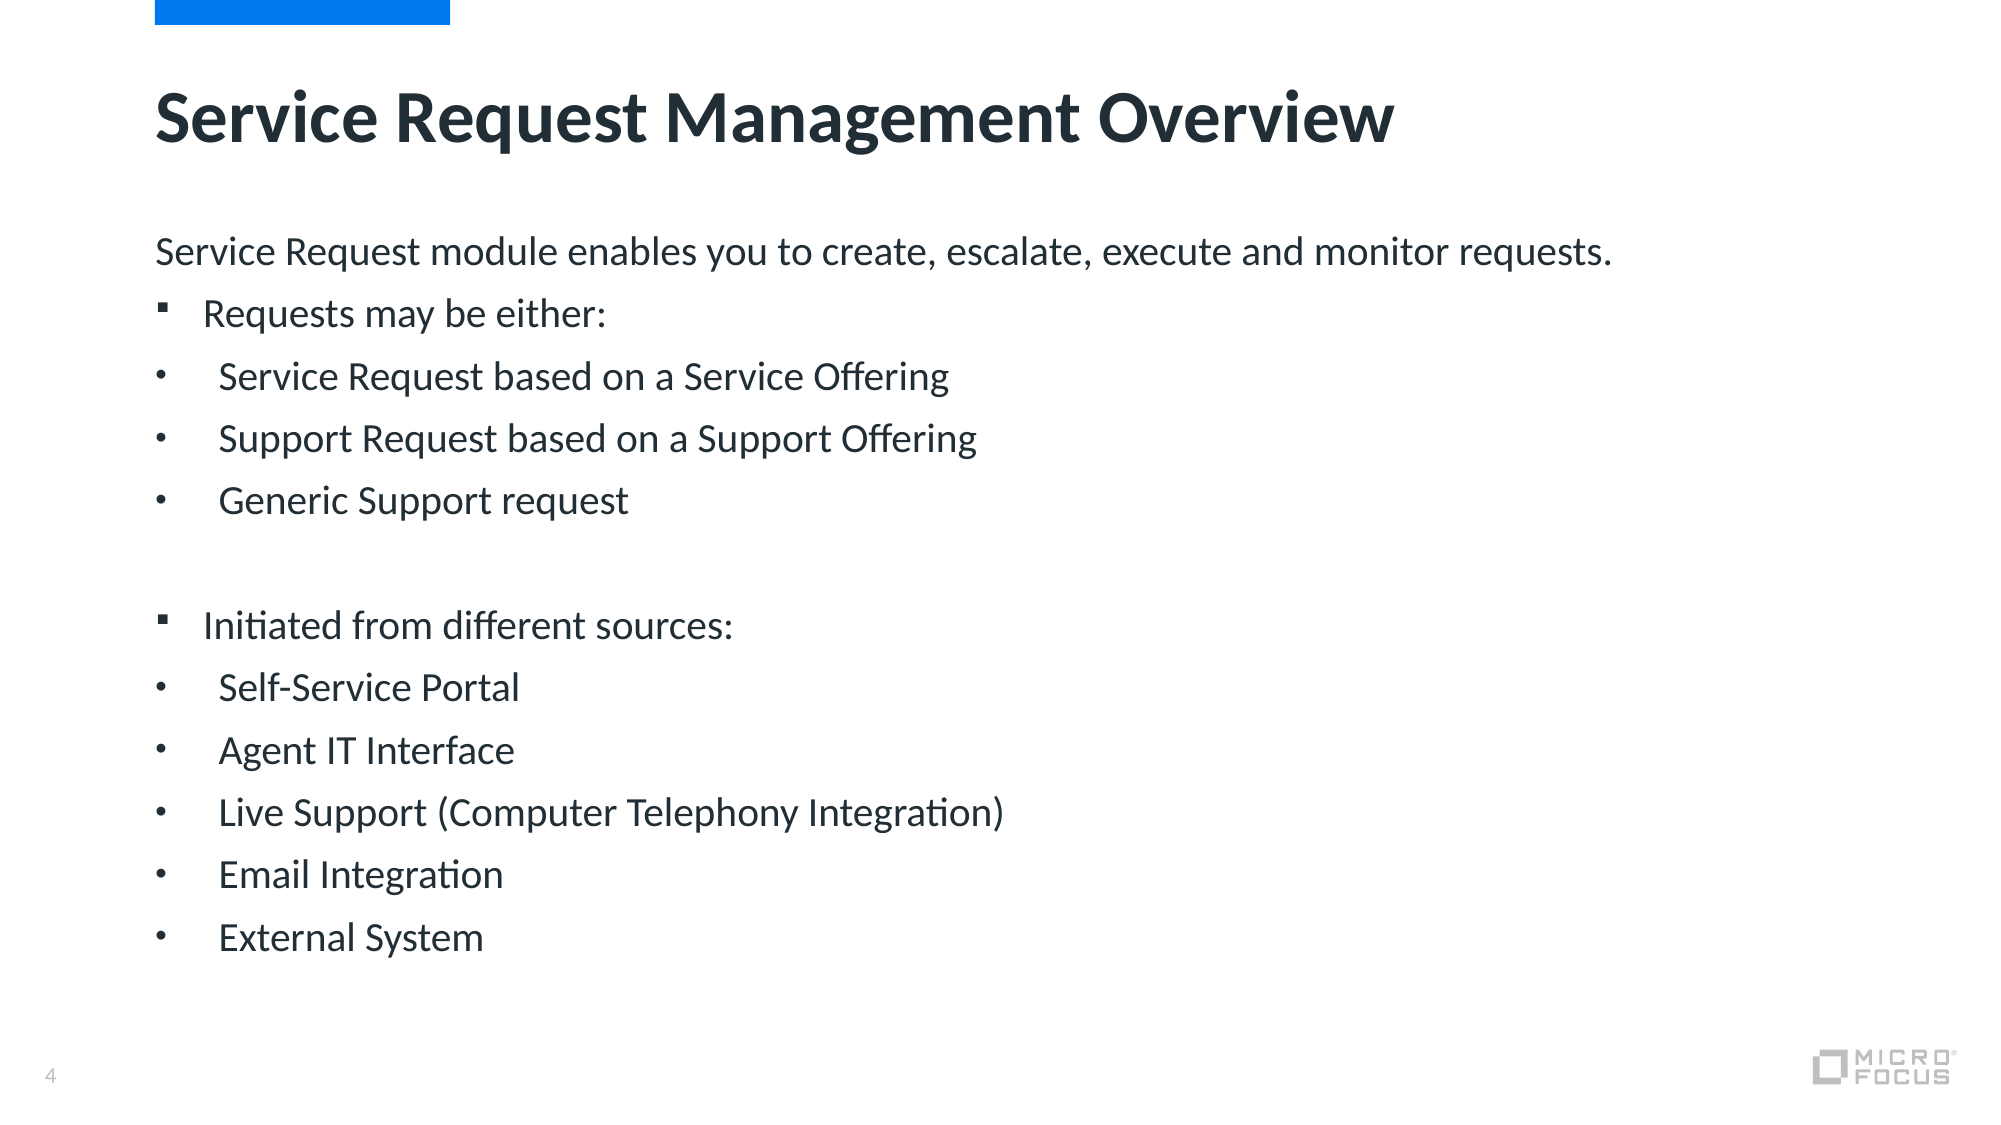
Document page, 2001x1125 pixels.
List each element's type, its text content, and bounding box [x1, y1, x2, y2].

list Service Request module enables you to create, escalate, execute and monitor requests. Requests may be either: Service Request based on a Service Offering Support Request based on a Support Offering Generic Support request Initiated from different sources: Self-Service Portal Agent IT Interface Live Support (Computer Telephony Integration) Email Integration External System [155, 222, 1900, 973]
slide_number 4 [30, 1051, 90, 1097]
title Service Request Management Overview [155, 70, 1847, 222]
